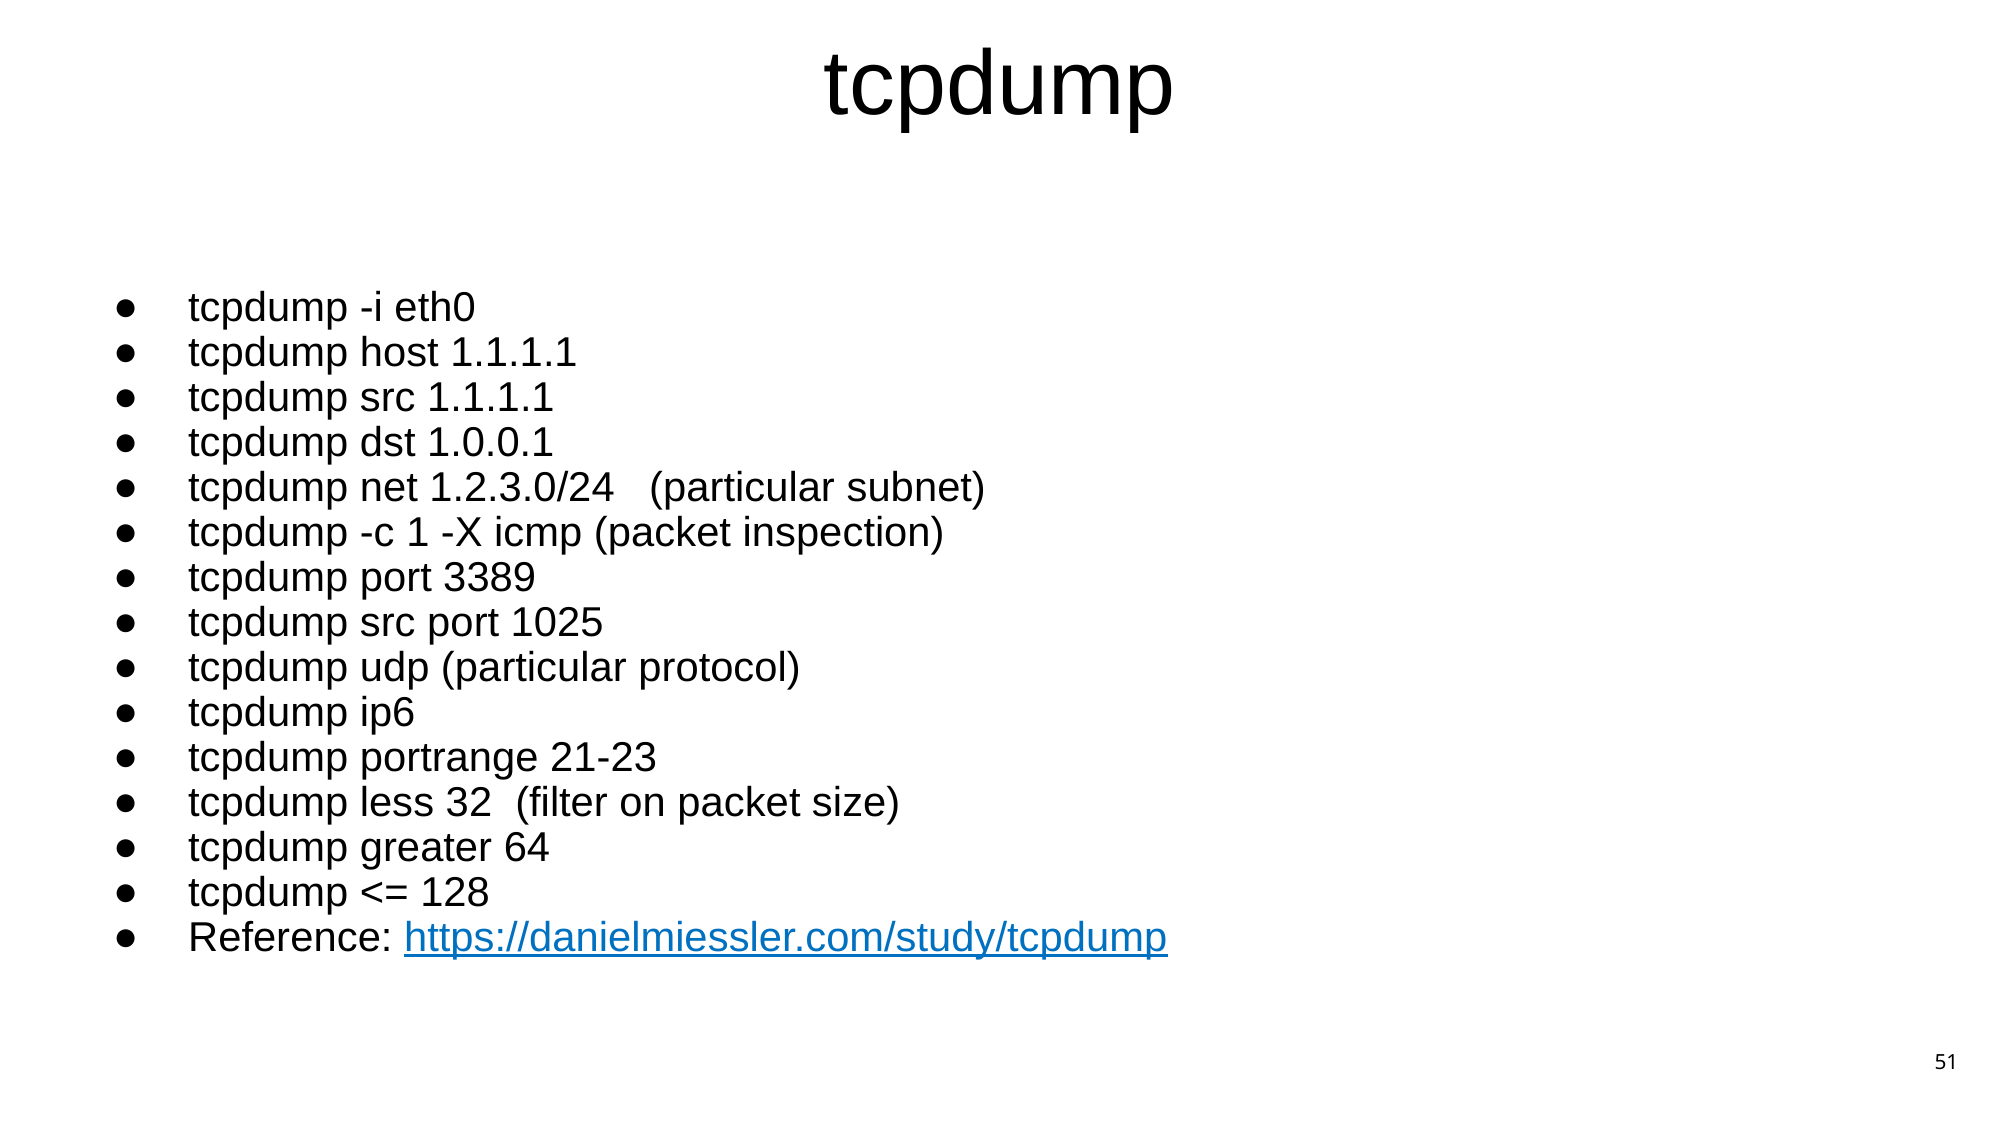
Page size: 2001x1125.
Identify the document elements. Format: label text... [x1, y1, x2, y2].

title tcpdump [68, 15, 1932, 141]
slide_number 51 [1853, 1019, 1974, 1106]
list tcpdump -i eth0 tcpdump host 1.1.1.1 tcpdump src 1.1.1.1 tcpdump dst 1.0.0.1 tcpdump net 1.2.3.0/24 (particular subnet) tcpdump -c 1 -X icmp (packet inspection) tcpdump port 3389 tcpdump src port 1025 tcpdump udp (particular protocol) tcpdump ip6 tcpdump portrange 21-23 tcpdump less 32 (filter on packet size) tcpdump greater 64 tcpdump <= 128 Reference: https://danielmiessler.com/study/tcpdump [68, 265, 1932, 1014]
